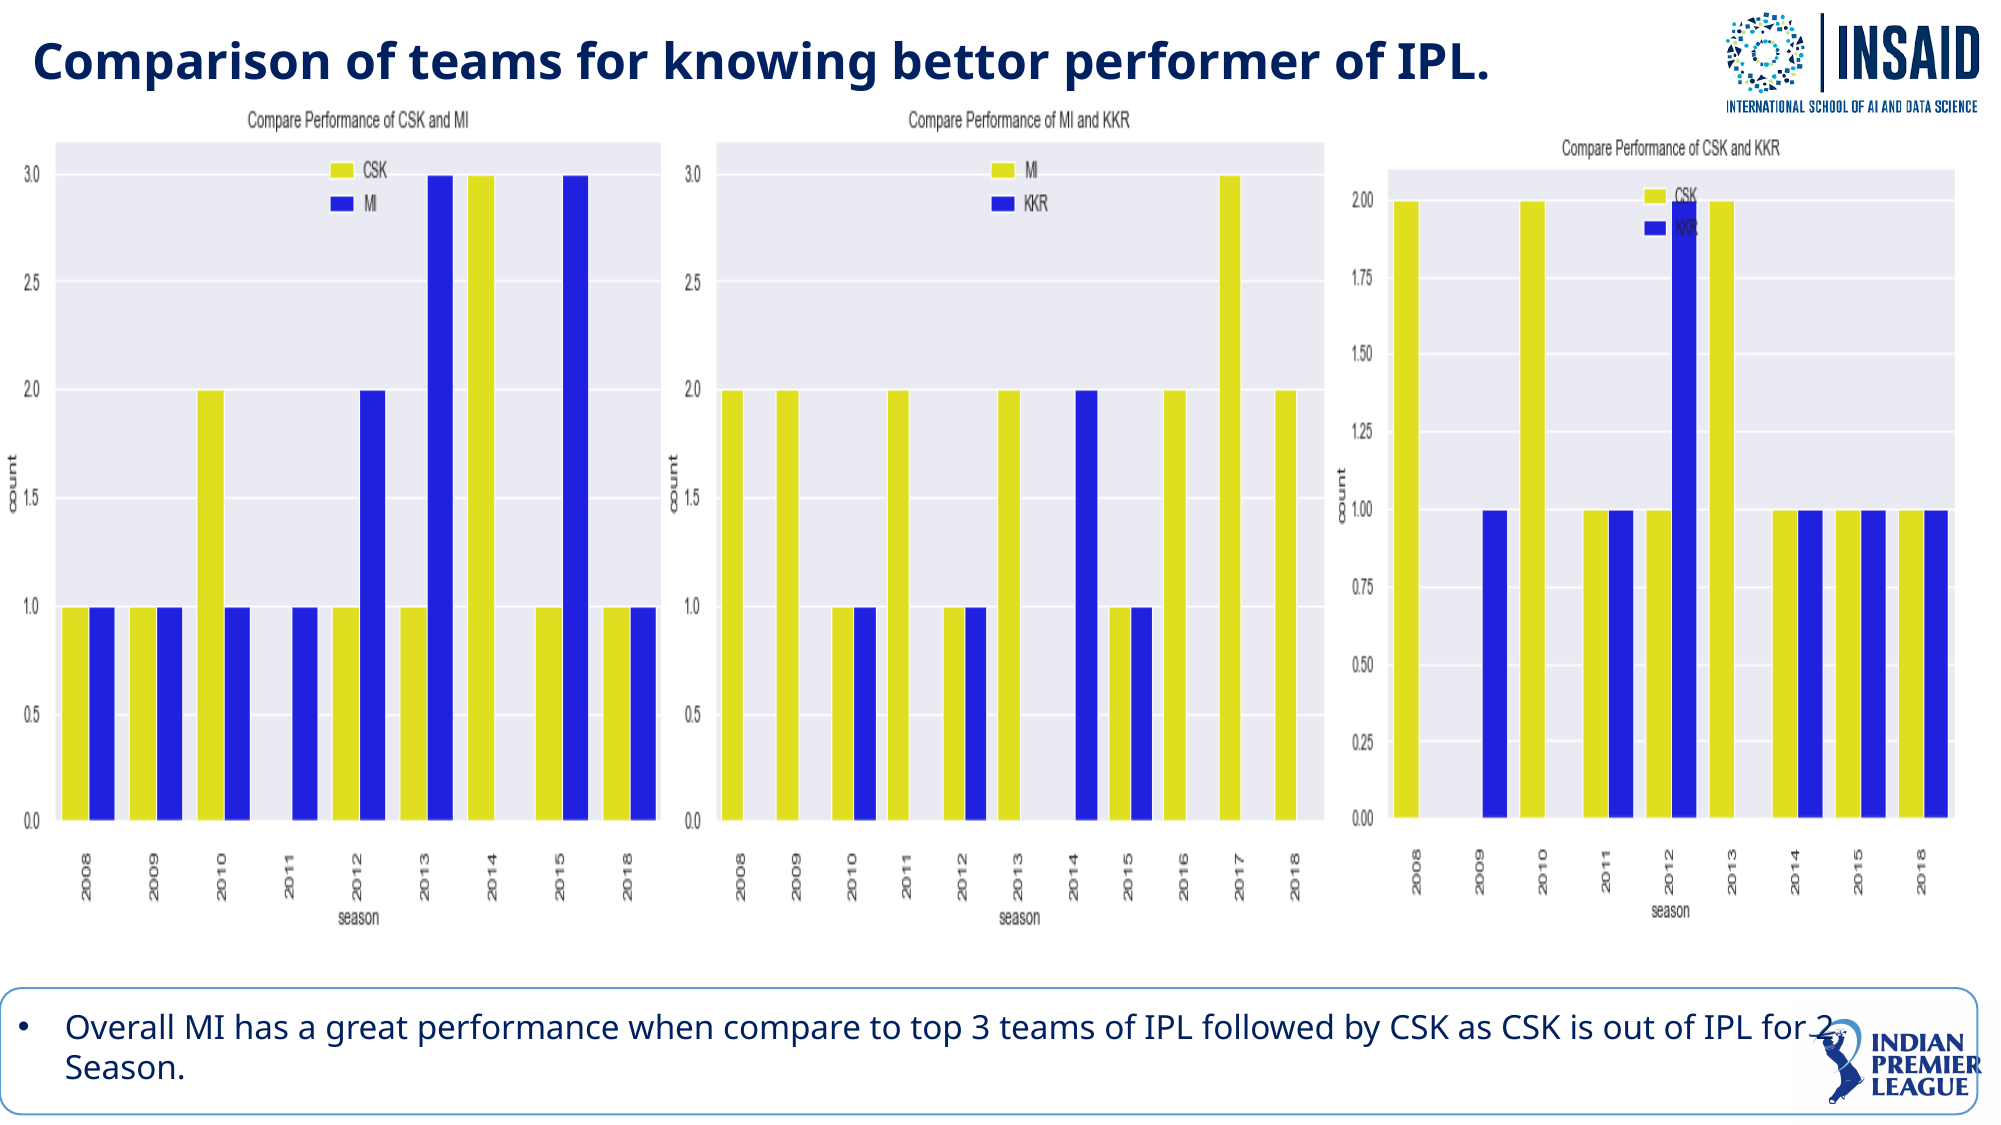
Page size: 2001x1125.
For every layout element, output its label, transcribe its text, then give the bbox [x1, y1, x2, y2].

picture [0, 0, 1997, 944]
picture [1791, 998, 2000, 1125]
text_box Comparison of teams for knowing bettor performer of IPL. [32, 28, 1537, 98]
text_box Overall MI has a great performance when compare to top 3 teams of IPL followed by CSK as CSK is out of IPL for 2 Season. [0, 987, 1976, 1116]
